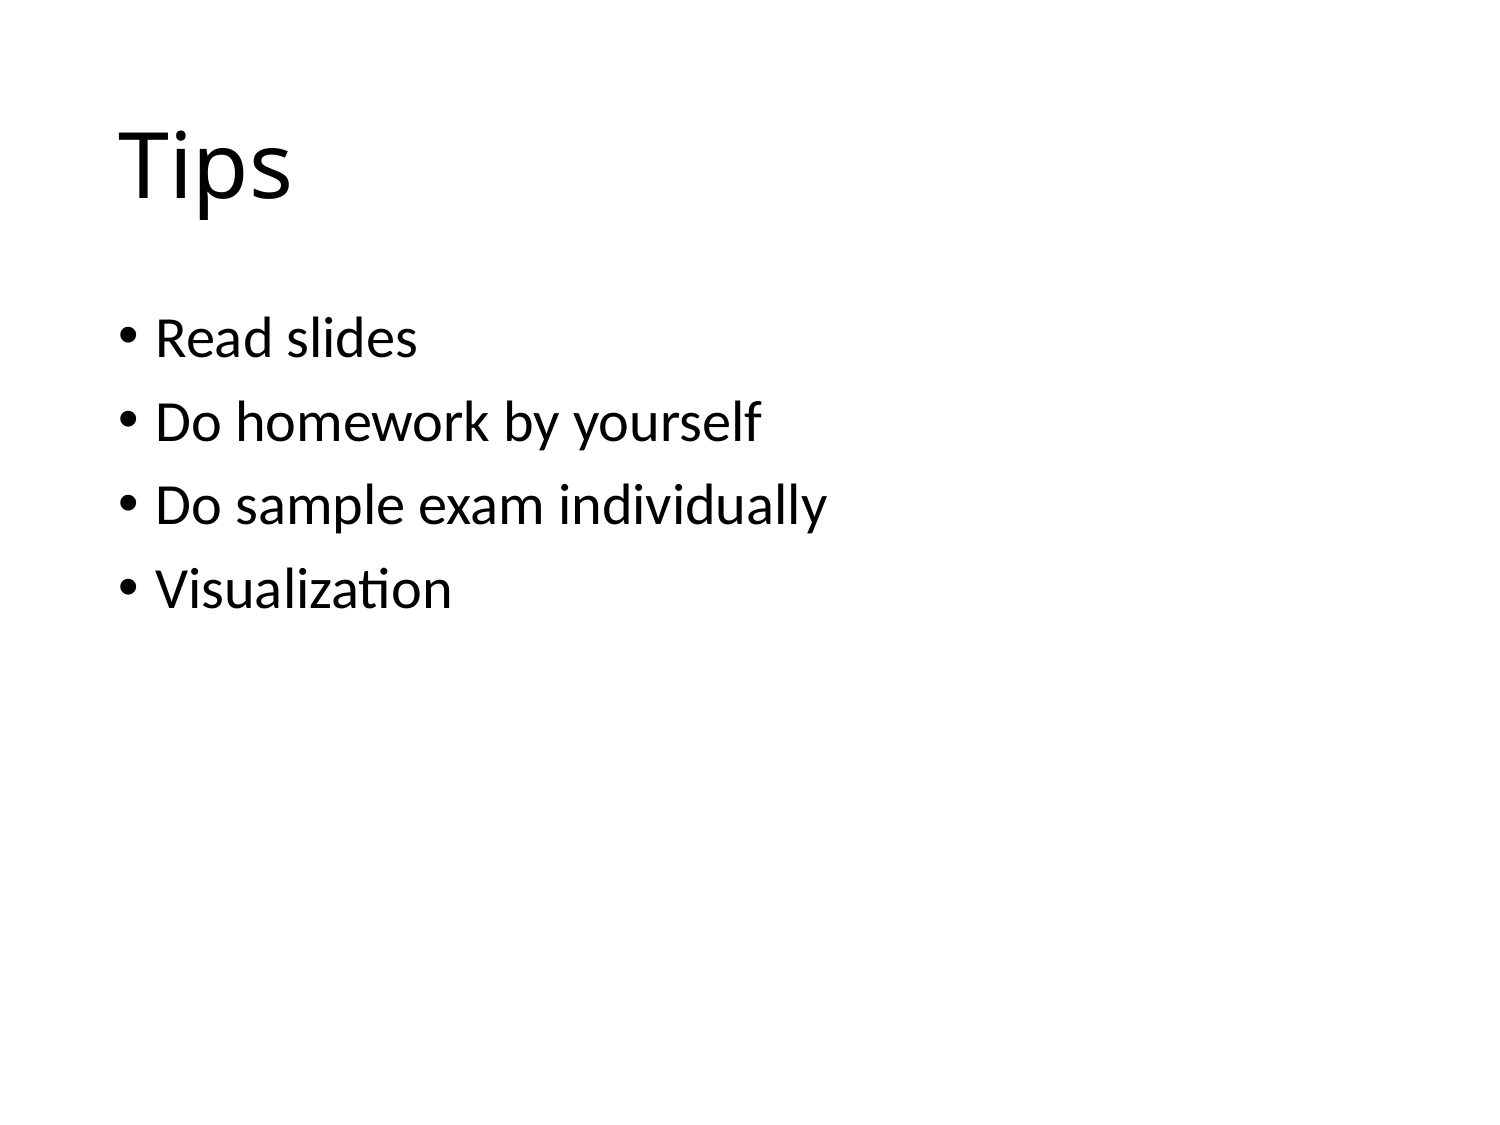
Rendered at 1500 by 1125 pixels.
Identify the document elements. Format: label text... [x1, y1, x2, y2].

title Tips [103, 59, 1397, 278]
list Read slides Do homework by yourself Do sample exam individually Visualization [103, 299, 1397, 1014]
